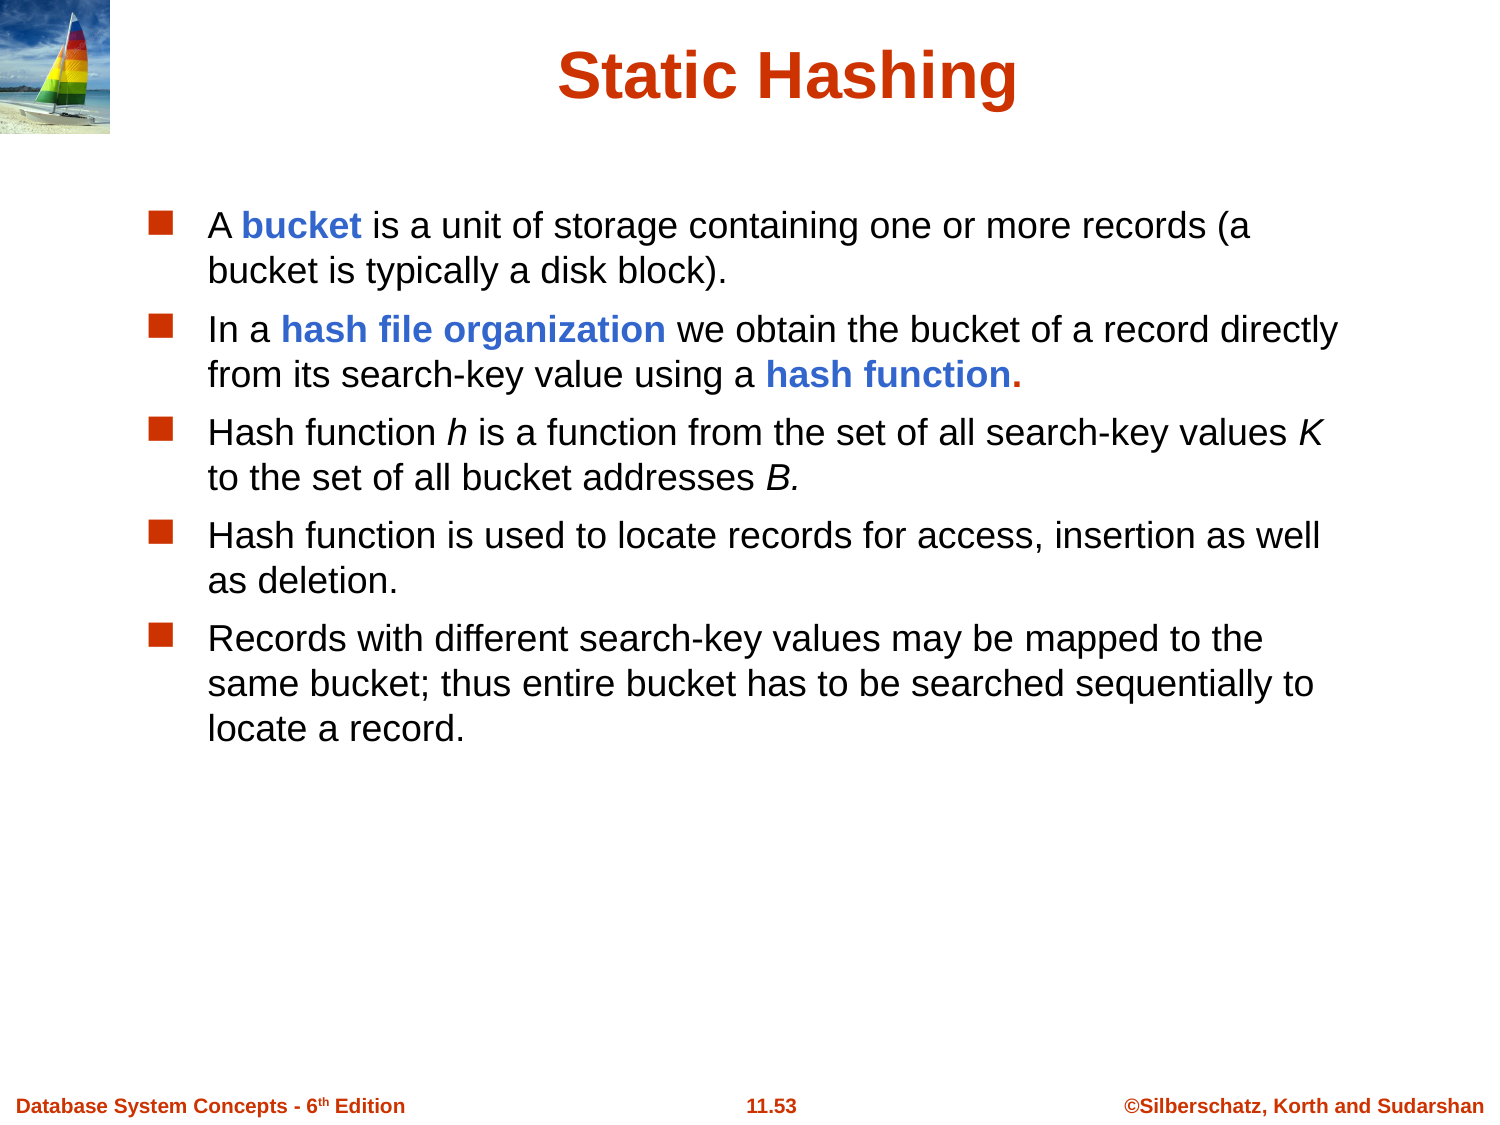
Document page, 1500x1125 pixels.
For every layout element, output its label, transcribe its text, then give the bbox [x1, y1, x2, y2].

picture [0, 0, 110, 134]
list A bucket is a unit of storage containing one or more records (a bucket is typically a disk block). In a hash file organization we obtain the bucket of a record directly from its search-key value using a hash function. Hash function h is a function from the set of all search-key values K to the set of all bucket addresses B. Hash function is used to locate records for access, insertion as well as deletion. Records with different search-key values may be mapped to the same bucket; thus entire bucket has to be searched sequentially to locate a record. [136, 193, 1357, 873]
title Static Hashing [125, 18, 1452, 120]
